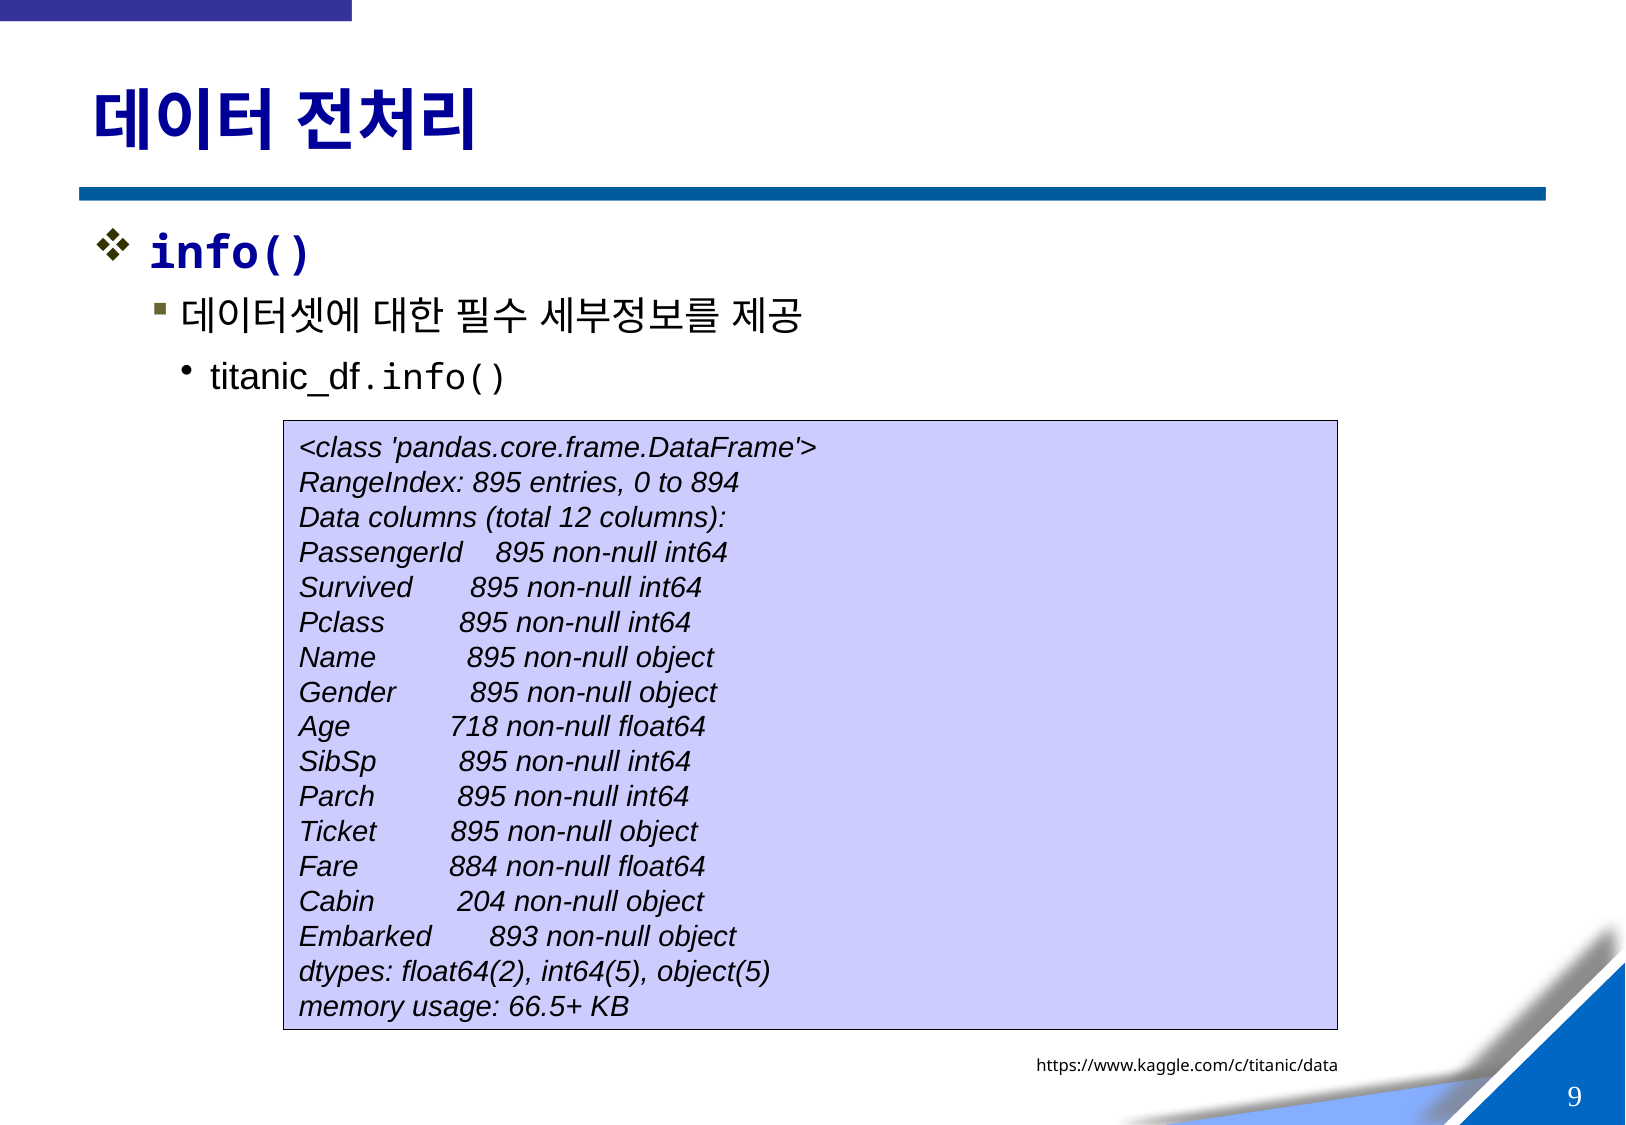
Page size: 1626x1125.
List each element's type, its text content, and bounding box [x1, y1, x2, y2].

list info() 데이터셋에 대한 필수 세부정보를 제공 titanic_df.info() [77, 215, 1544, 1077]
slide_number 8 [1567, 1076, 1605, 1113]
title 데이터 전처리 [77, 59, 1544, 177]
text_box <class 'pandas.core.frame.DataFrame'> RangeIndex: 895 entries, 0 to 894 Data columns (total 12 columns): PassengerId 895 non-null int64 Survived 895 non-null int64 Pclass 895 non-null int64 Name 895 non-null object Gender 895 non-null object Age 718 non-null float64 SibSp 895 non-null int64 Parch 895 non-null int64 Ticket 895 non-null object Fare 884 non-null float64 Cabin 204 non-null object Embarked 893 non-null object dtypes: float64(2), int64(5), object(5) memory usage: 66.5+ KB [283, 420, 1338, 1030]
text_box https://www.kaggle.com/c/titanic/data [1021, 1047, 1354, 1083]
